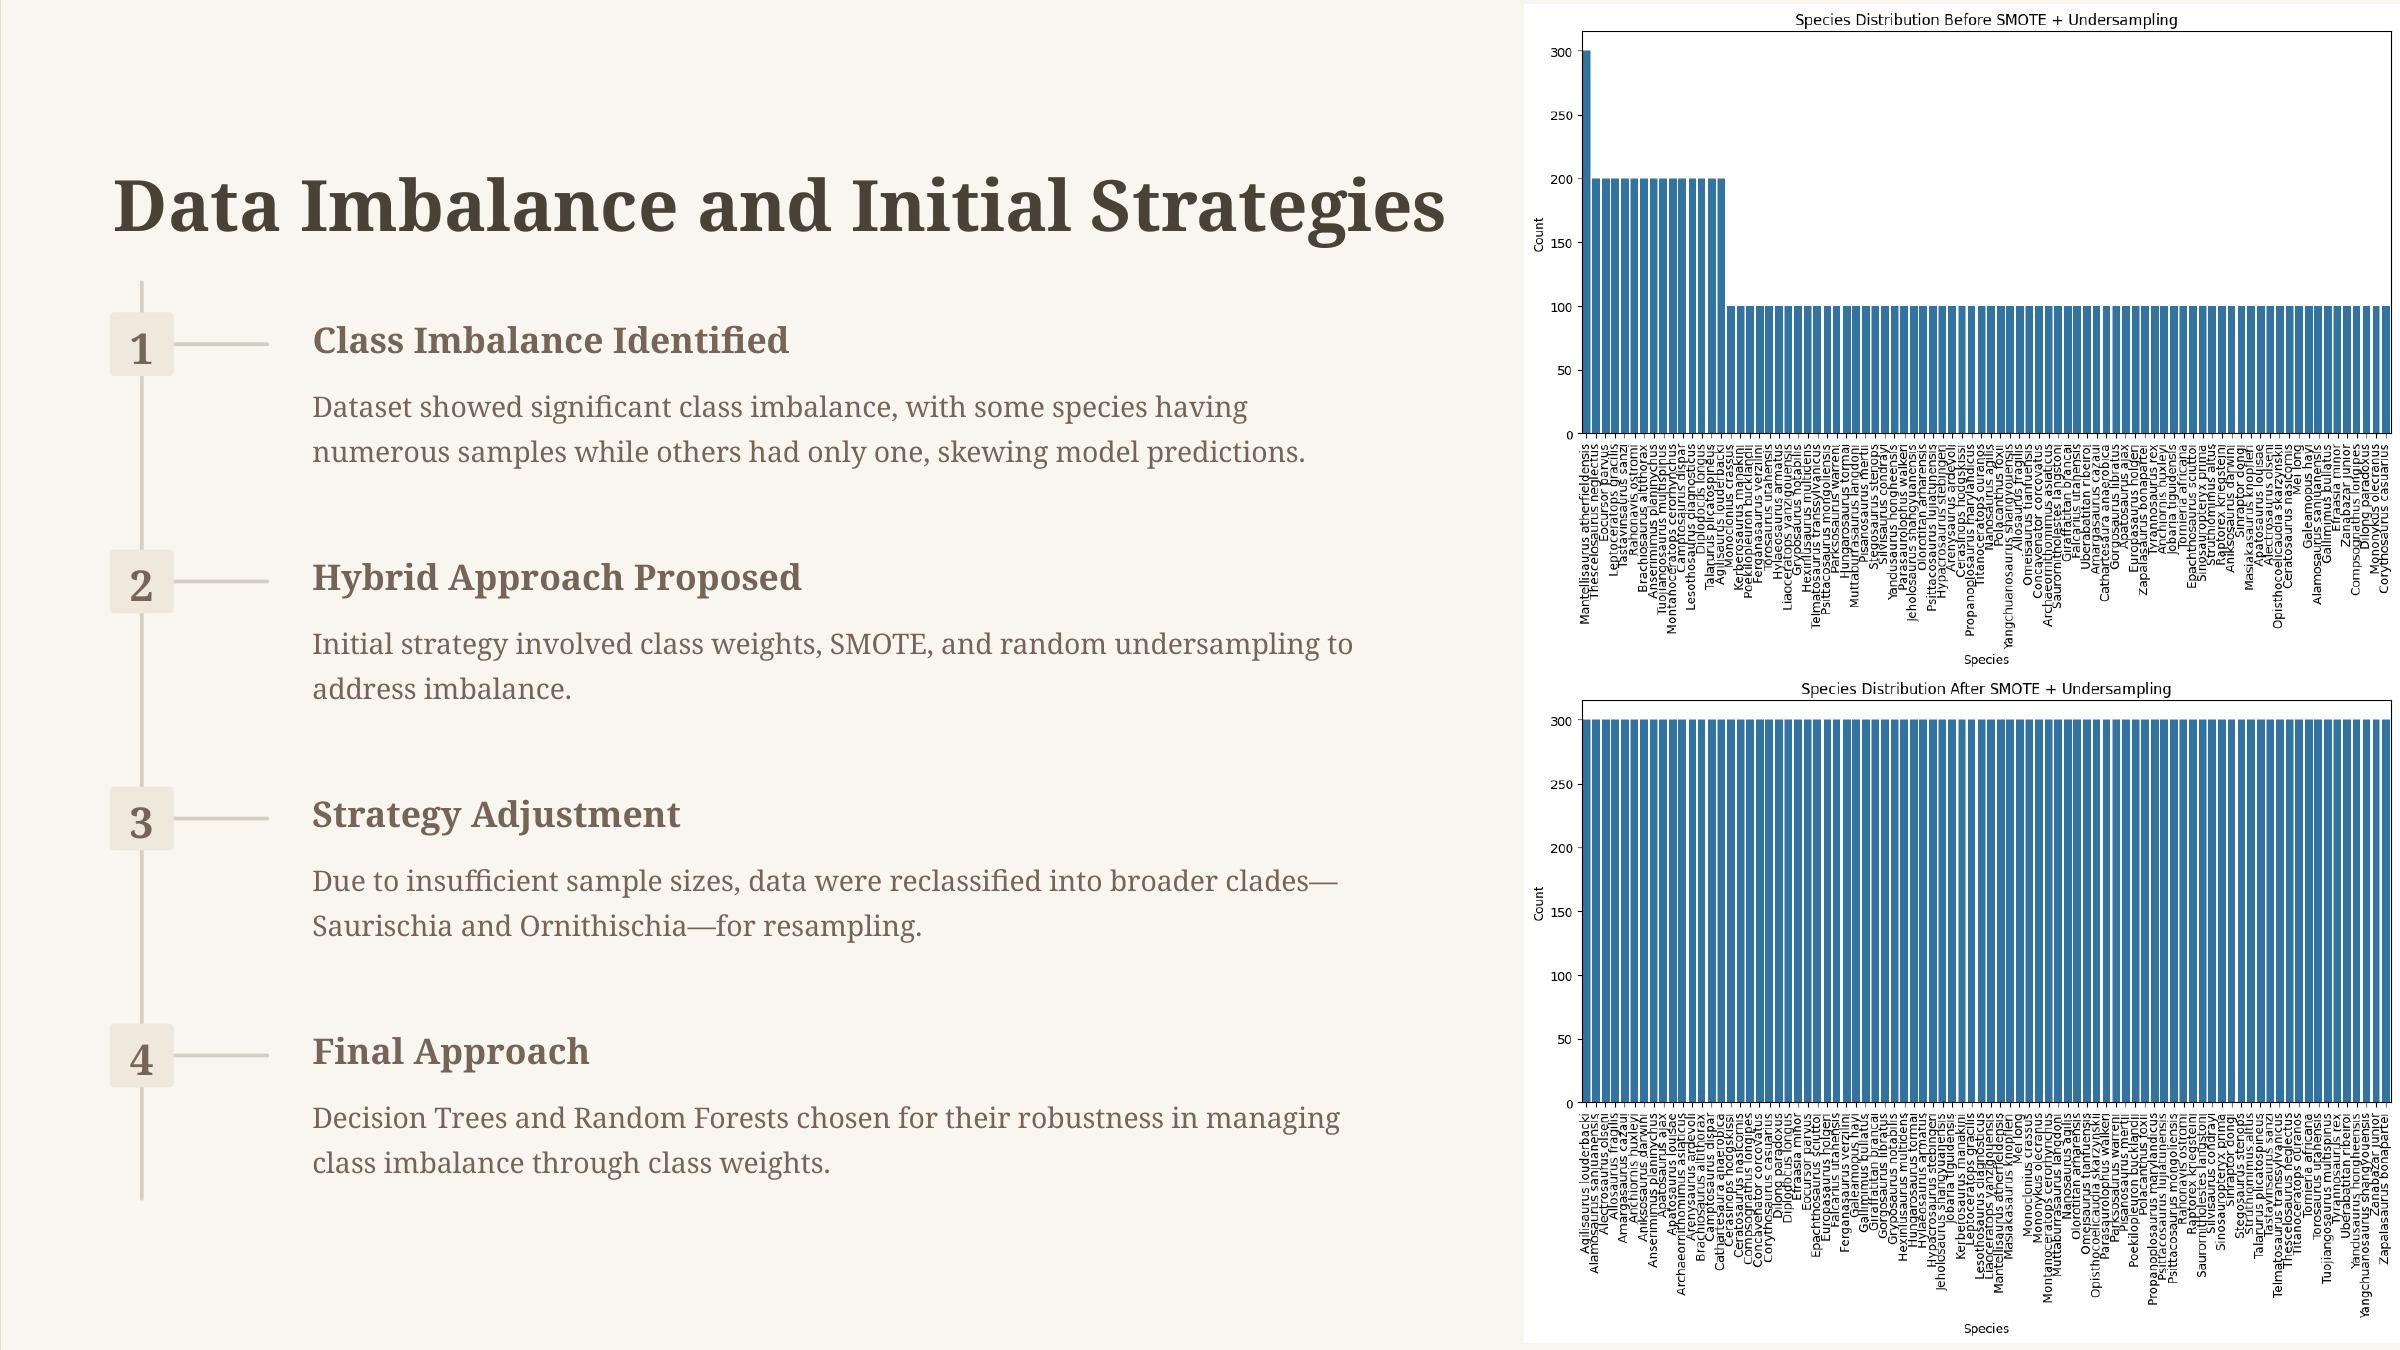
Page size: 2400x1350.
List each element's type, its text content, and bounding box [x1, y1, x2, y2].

text_box 4 [128, 1034, 155, 1077]
text_box [109, 549, 174, 614]
text_box [139, 851, 144, 1023]
text_box [174, 1053, 270, 1058]
text_box [174, 342, 270, 347]
text_box [139, 614, 144, 786]
text_box Final Approach [297, 1020, 652, 1065]
text_box [139, 1088, 144, 1201]
text_box [0, 0, 2400, 1350]
text_box [139, 377, 144, 549]
text_box [109, 786, 174, 851]
text_box 1 [131, 323, 152, 366]
text_box Due to insufficient sample sizes, data were reclassified into broader clades—Saurischia and Ornithischia—for resampling. [297, 844, 1401, 936]
text_box 2 [128, 560, 155, 603]
text_box Data Imbalance and Initial Strategies [99, 149, 1398, 238]
text_box [174, 579, 270, 584]
text_box 3 [128, 797, 155, 840]
text_box [174, 816, 270, 821]
text_box Decision Trees and Random Forests chosen for their robustness in managing class imbalance through class weights. [297, 1081, 1401, 1173]
picture [1524, 4, 2400, 1343]
text_box [109, 1023, 174, 1088]
text_box Class Imbalance Identified [297, 308, 763, 354]
text_box Hybrid Approach Proposed [297, 545, 776, 591]
text_box [109, 312, 174, 377]
text_box Strategy Adjustment [297, 783, 656, 828]
text_box Initial strategy involved class weights, SMOTE, and random undersampling to address imbalance. [297, 607, 1401, 699]
text_box [139, 280, 144, 312]
text_box Dataset showed significant class imbalance, with some species having numerous samples while others had only one, skewing model predictions. [297, 370, 1401, 461]
